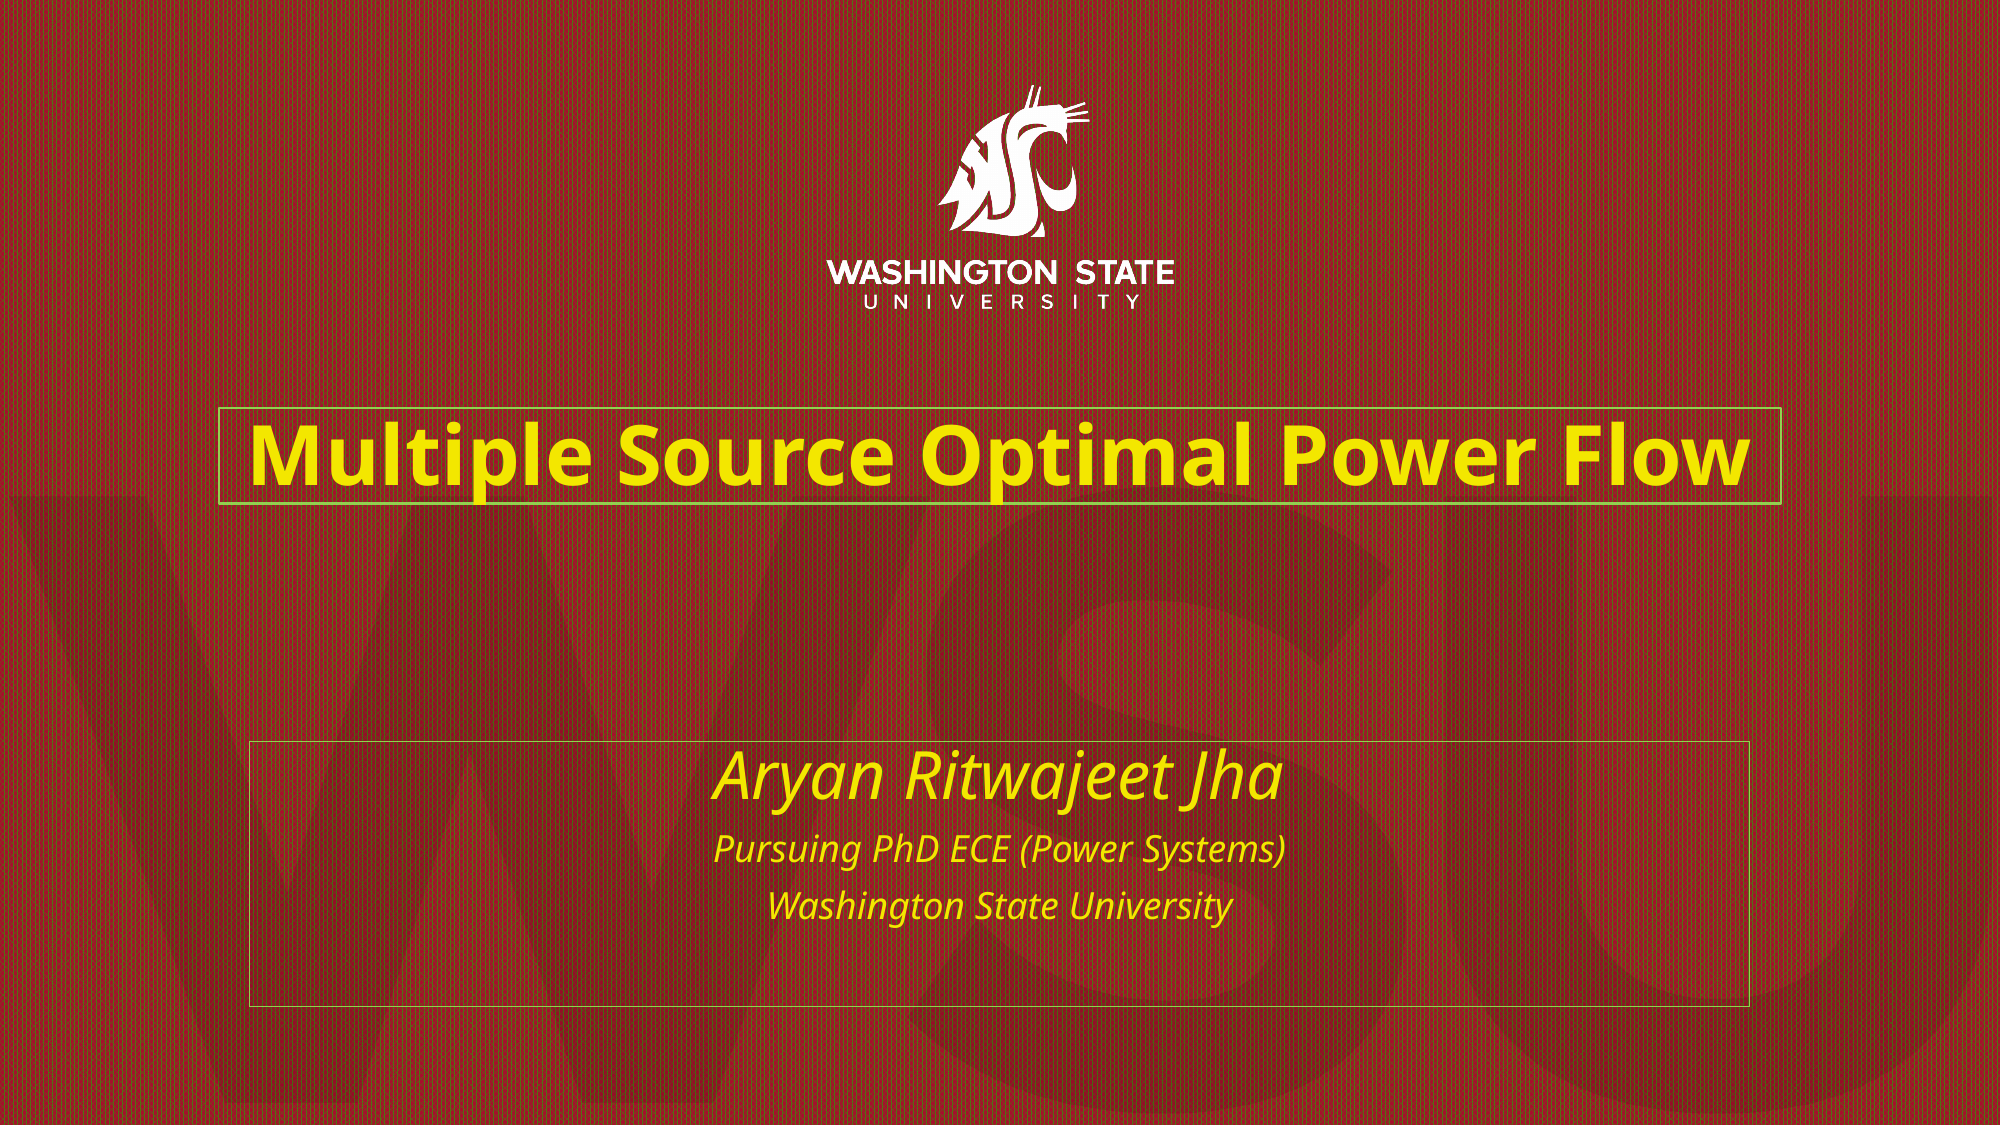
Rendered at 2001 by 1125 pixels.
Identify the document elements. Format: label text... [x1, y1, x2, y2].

picture [826, 85, 1174, 309]
title Multiple Source Optimal Power Flow [219, 407, 1781, 504]
subtitle Aryan Ritwajeet Jha Pursuing PhD ECE (Power Systems) Washington State University [249, 741, 1750, 1007]
picture [6, 486, 1994, 1114]
